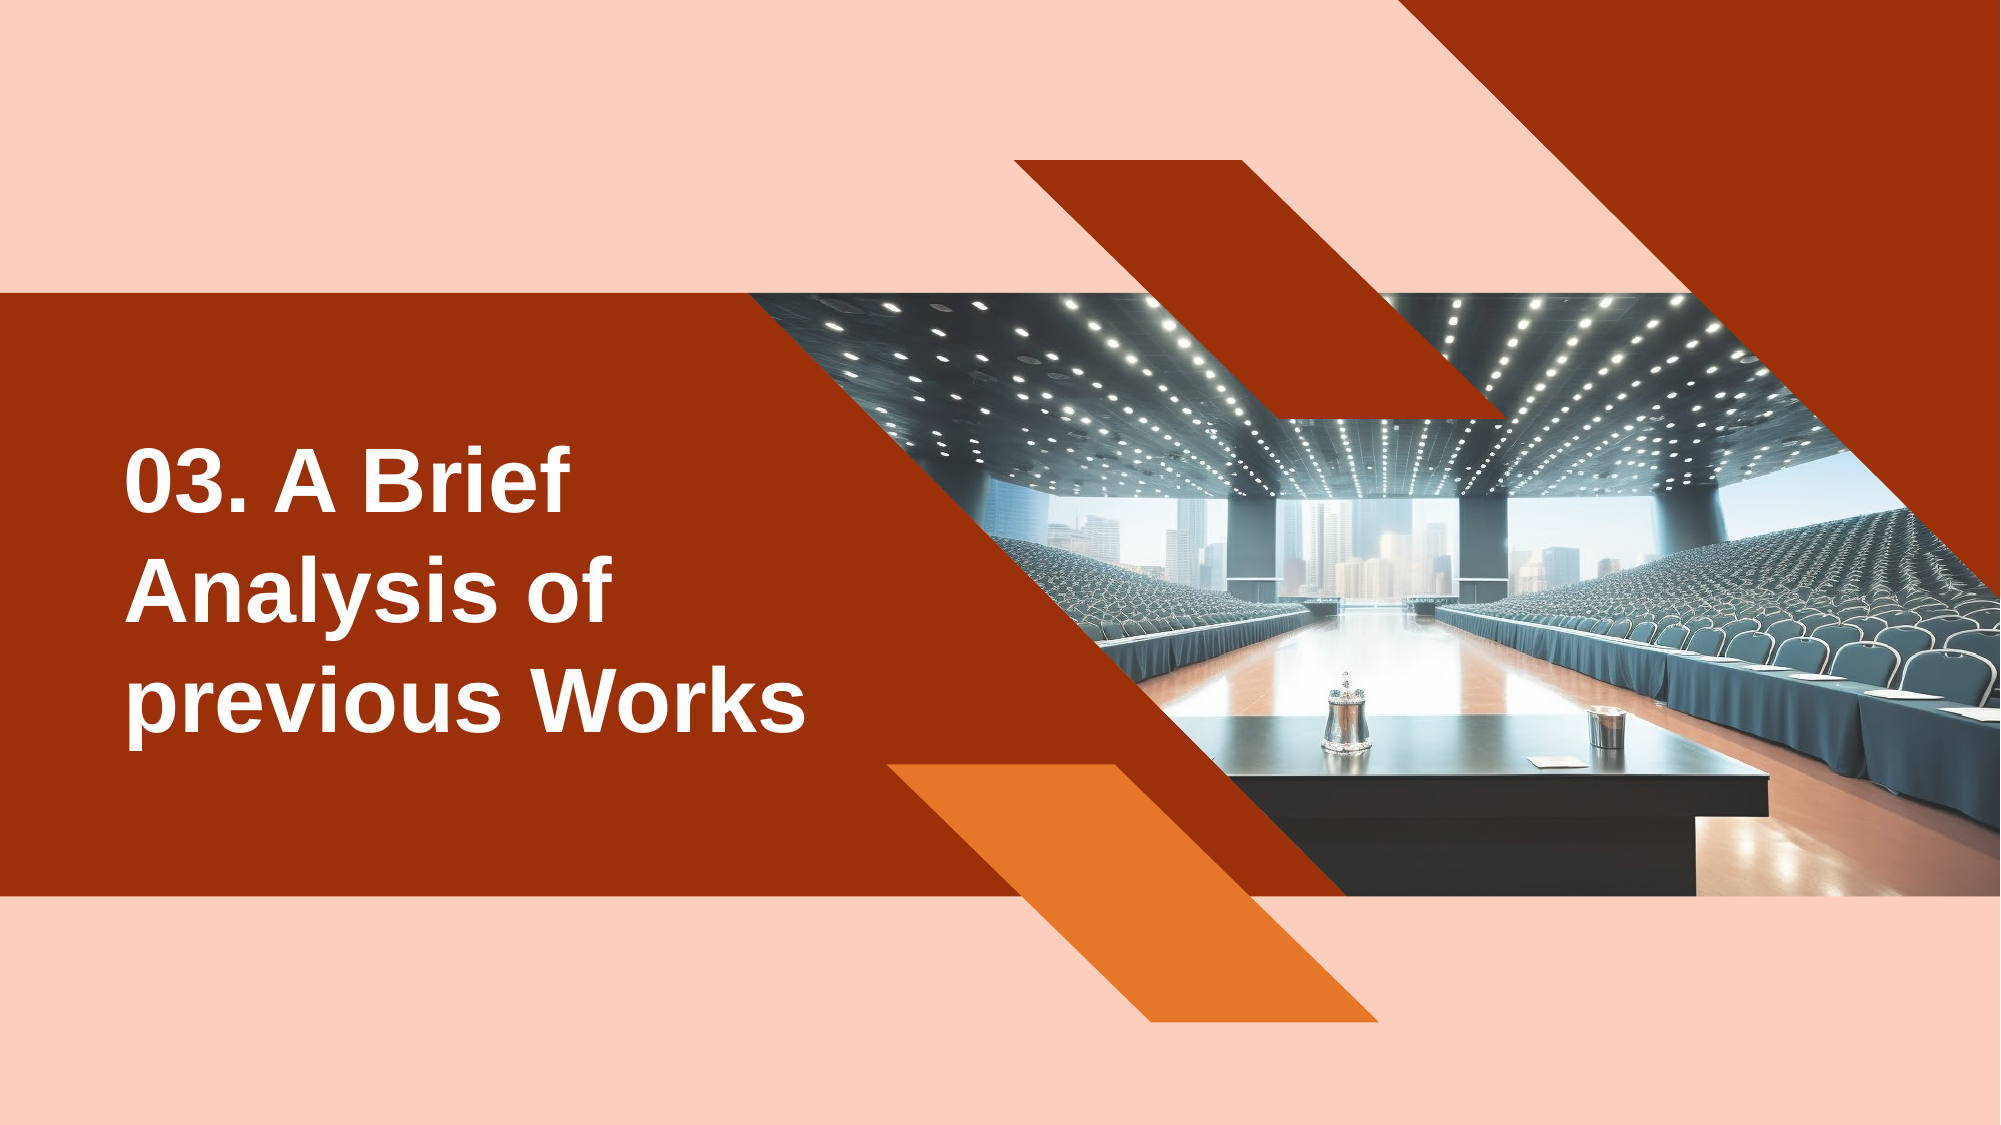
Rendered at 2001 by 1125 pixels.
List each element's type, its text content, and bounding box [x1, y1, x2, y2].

title 03. A Brief Analysis of previous Works [108, 547, 947, 759]
title 04. The core design of this work [747, 292, 2001, 897]
